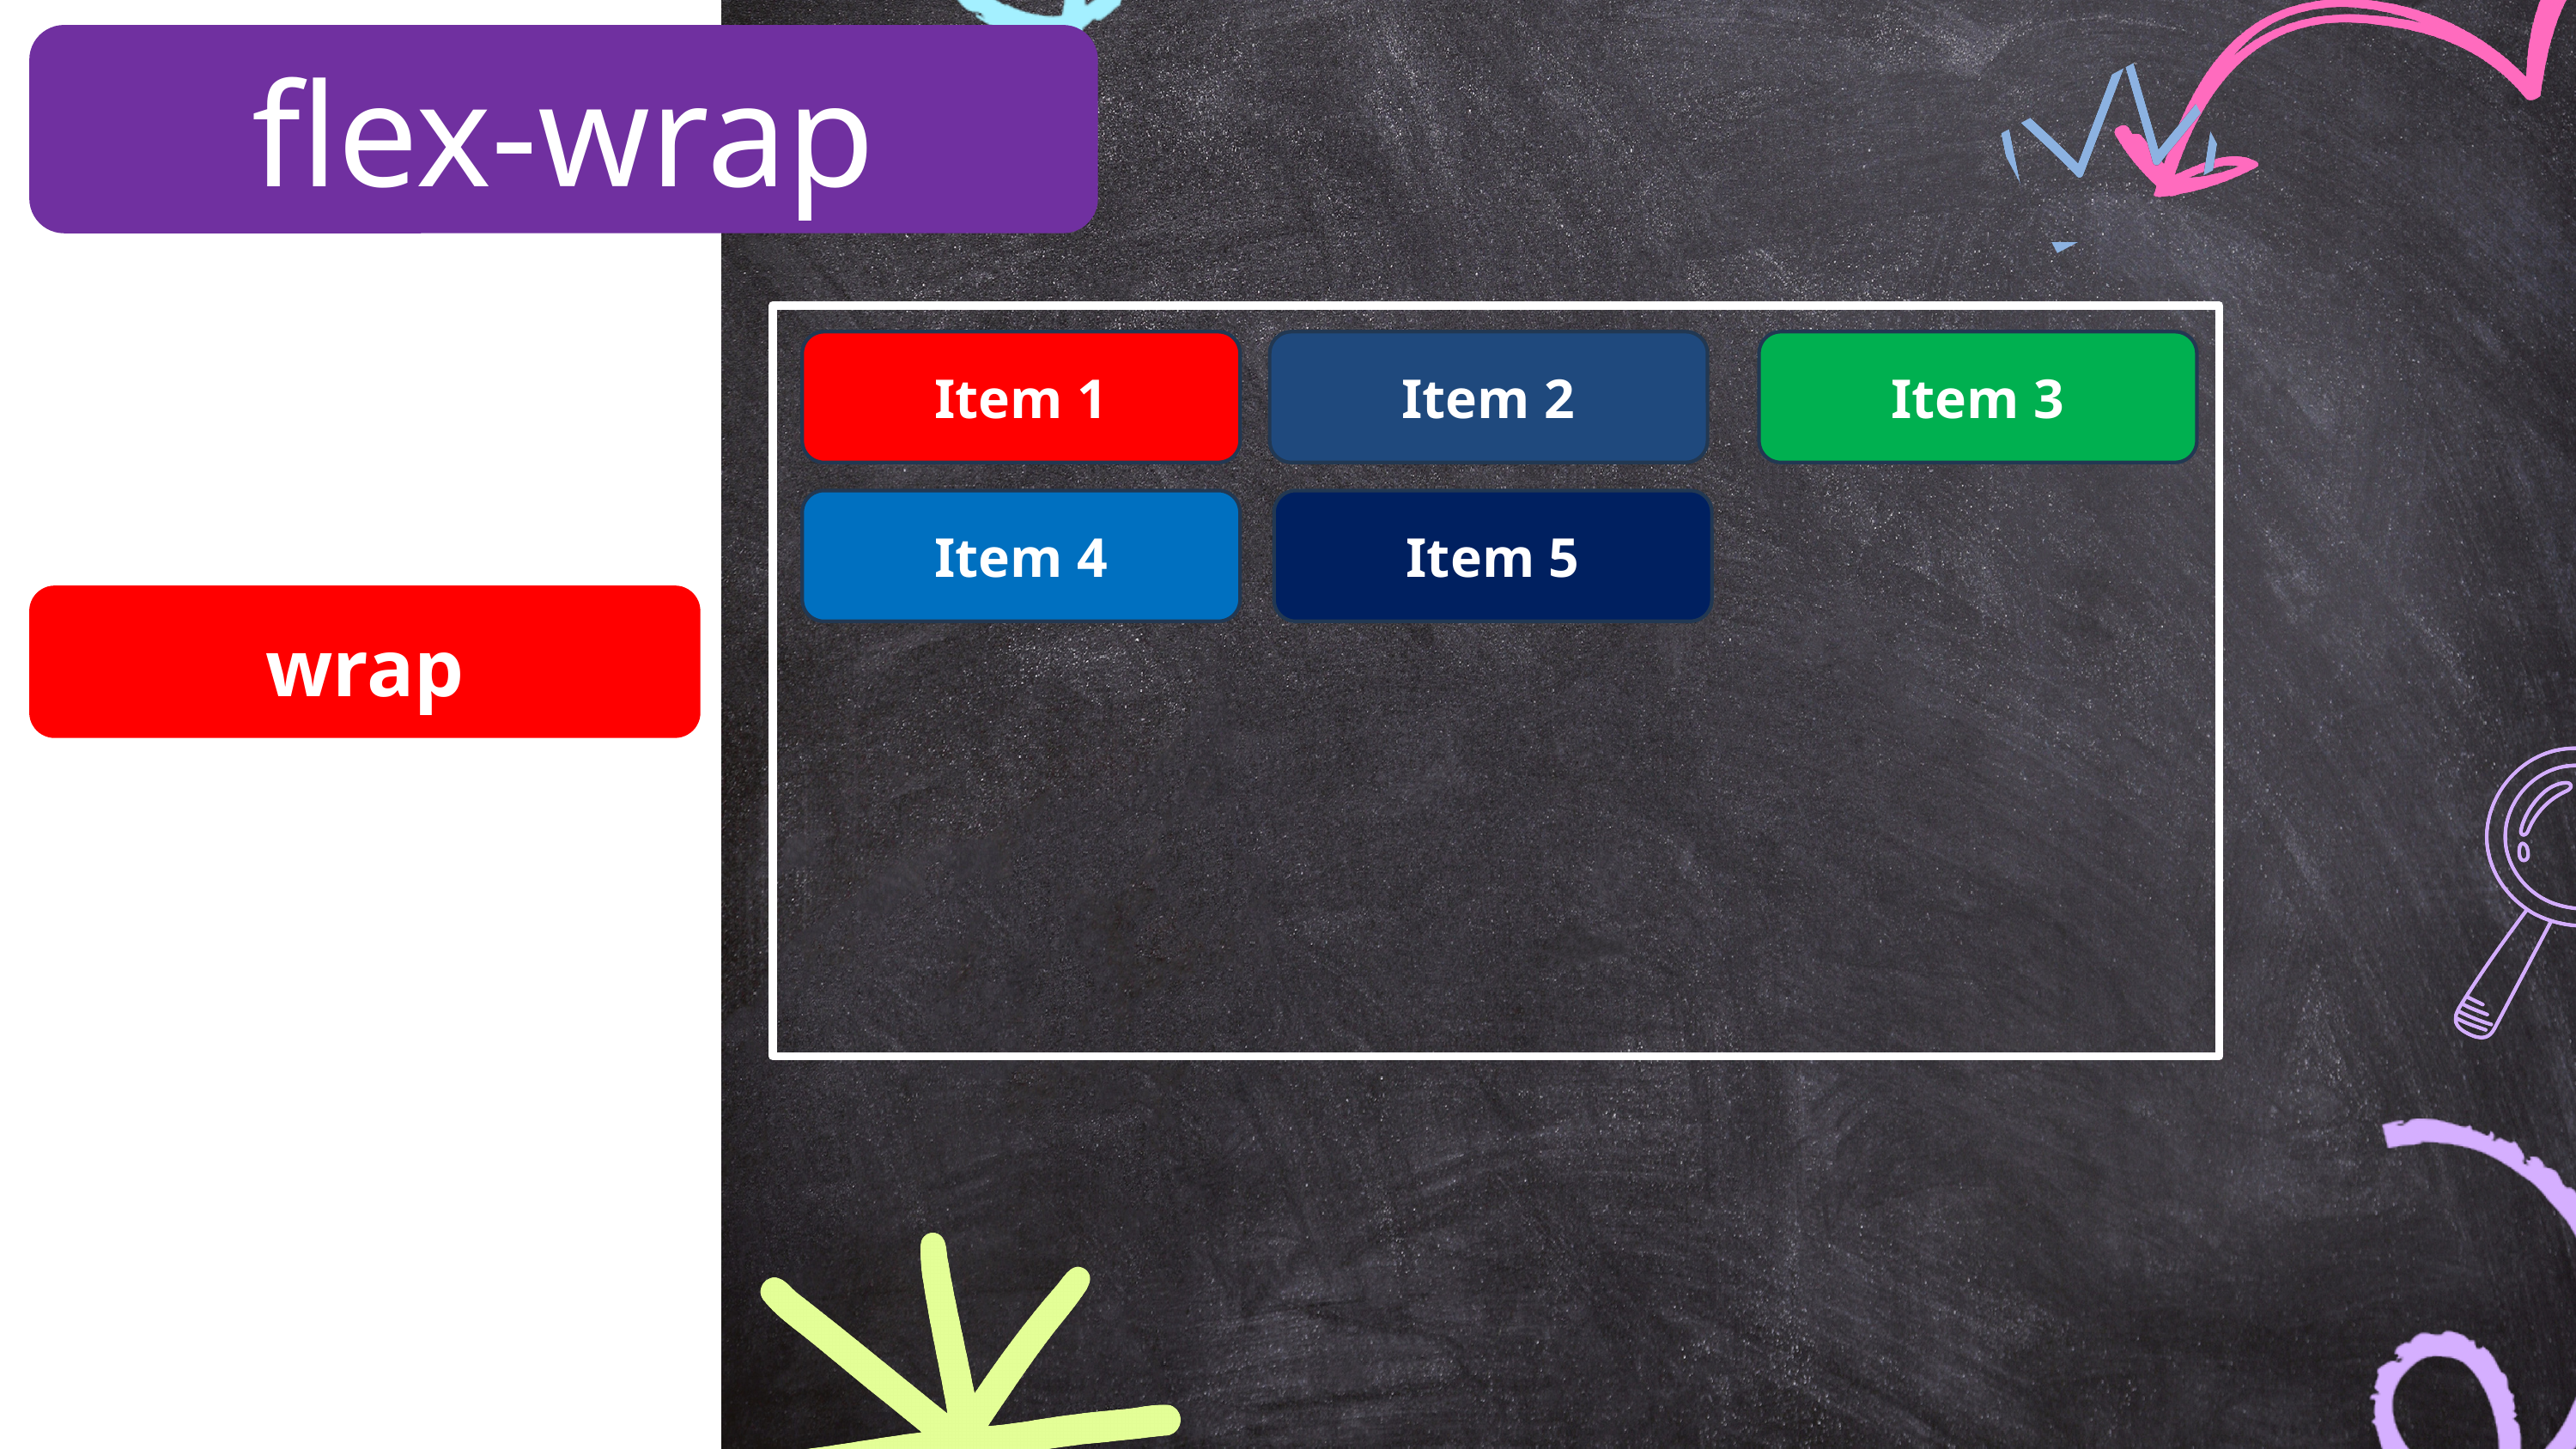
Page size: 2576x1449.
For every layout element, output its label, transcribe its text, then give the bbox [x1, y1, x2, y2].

text_box [865, 0, 1187, 96]
text_box [2111, 0, 2576, 197]
text_box [724, 1231, 1187, 1449]
text_box [1995, 45, 2227, 253]
text_box [2299, 1119, 2576, 1449]
text_box [2453, 745, 2576, 1040]
text_box [721, 0, 2576, 1449]
text_box [771, 304, 2221, 1058]
text_box nowrap wrap wrap-reverse [0, 422, 992, 861]
text_box Item 4 [800, 488, 1242, 623]
text_box Item 5 [1272, 488, 1714, 623]
text_box flex-wrap [27, 22, 1100, 235]
